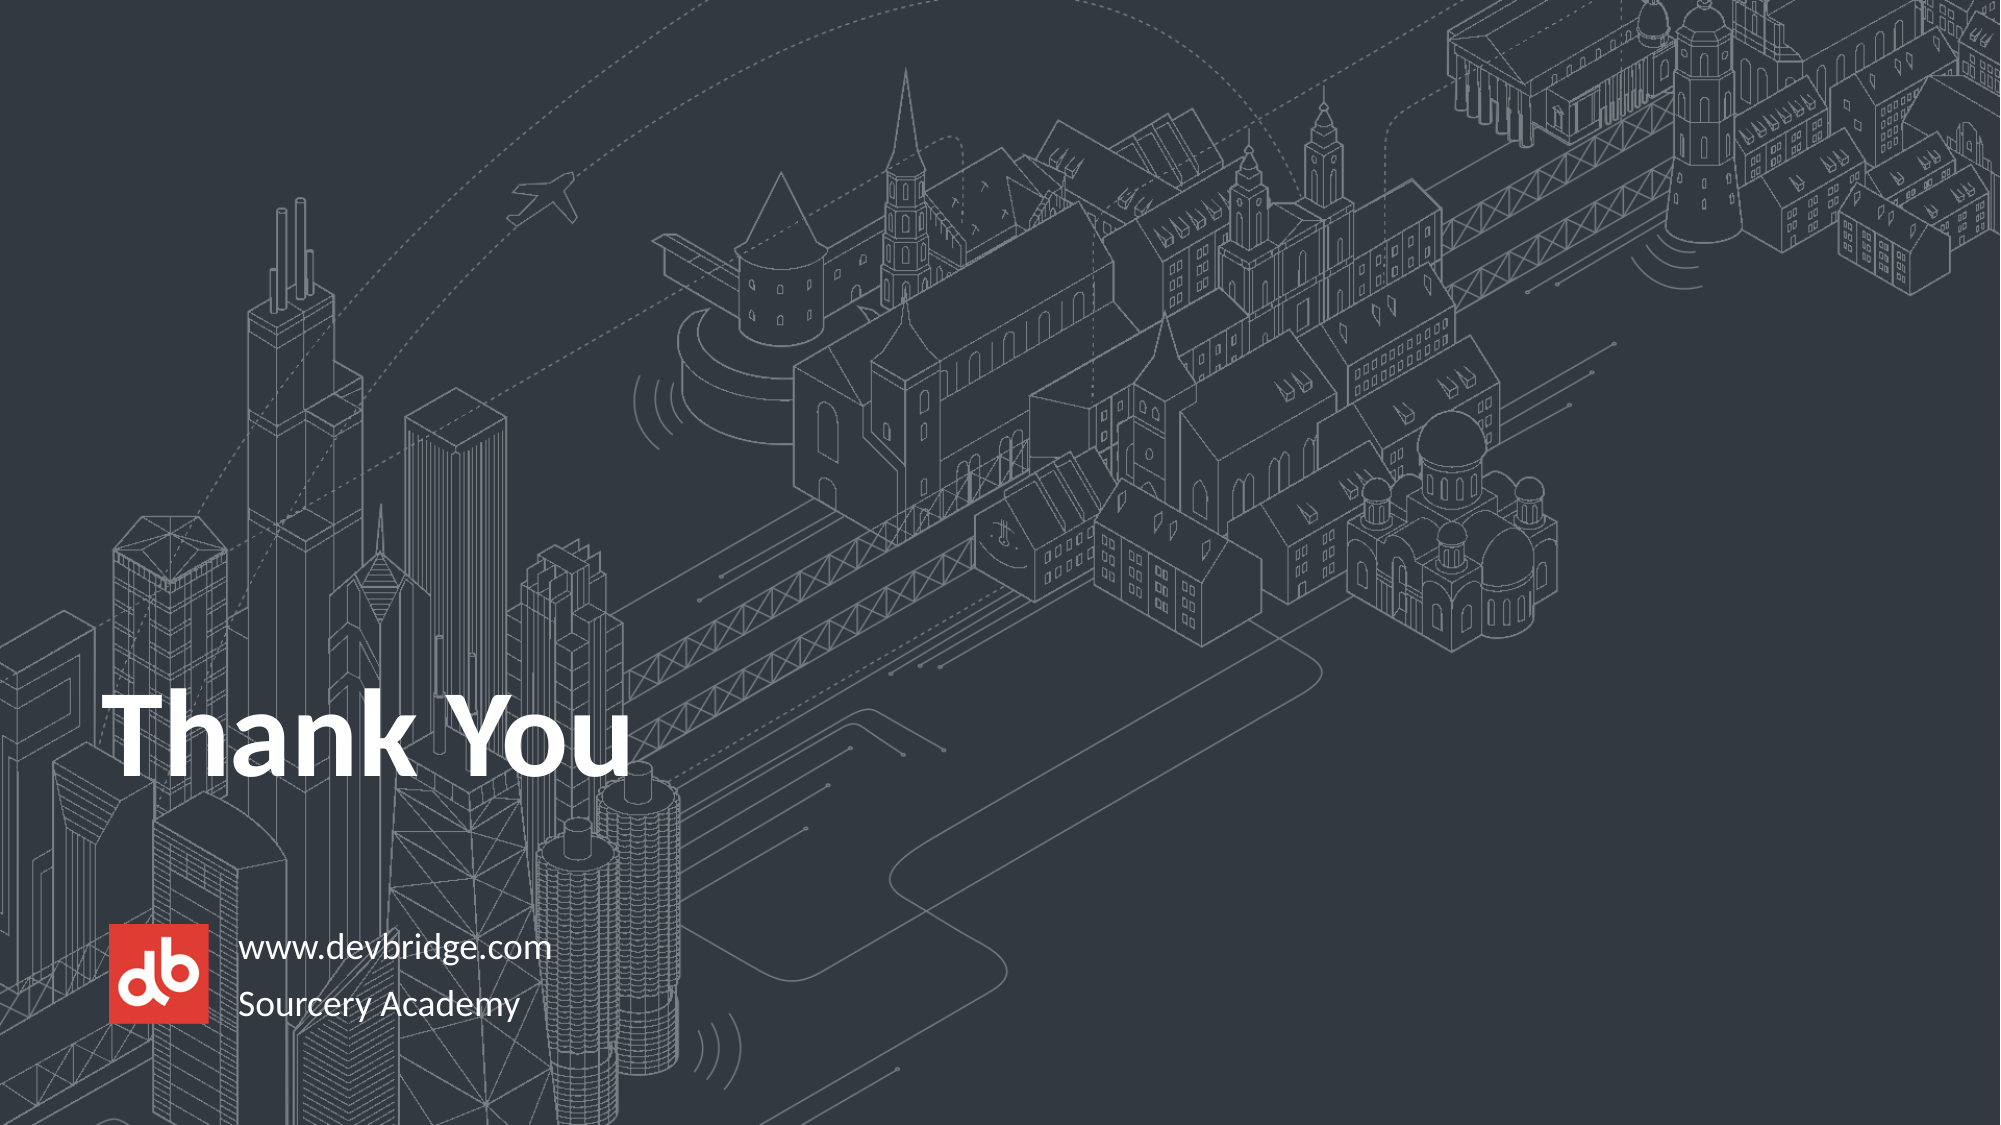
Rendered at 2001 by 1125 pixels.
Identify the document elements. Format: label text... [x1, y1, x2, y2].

picture [0, 0, 2000, 1125]
list www.devbridge.com Sourcery Academy [223, 910, 888, 1036]
title Thank You [85, 639, 1808, 810]
